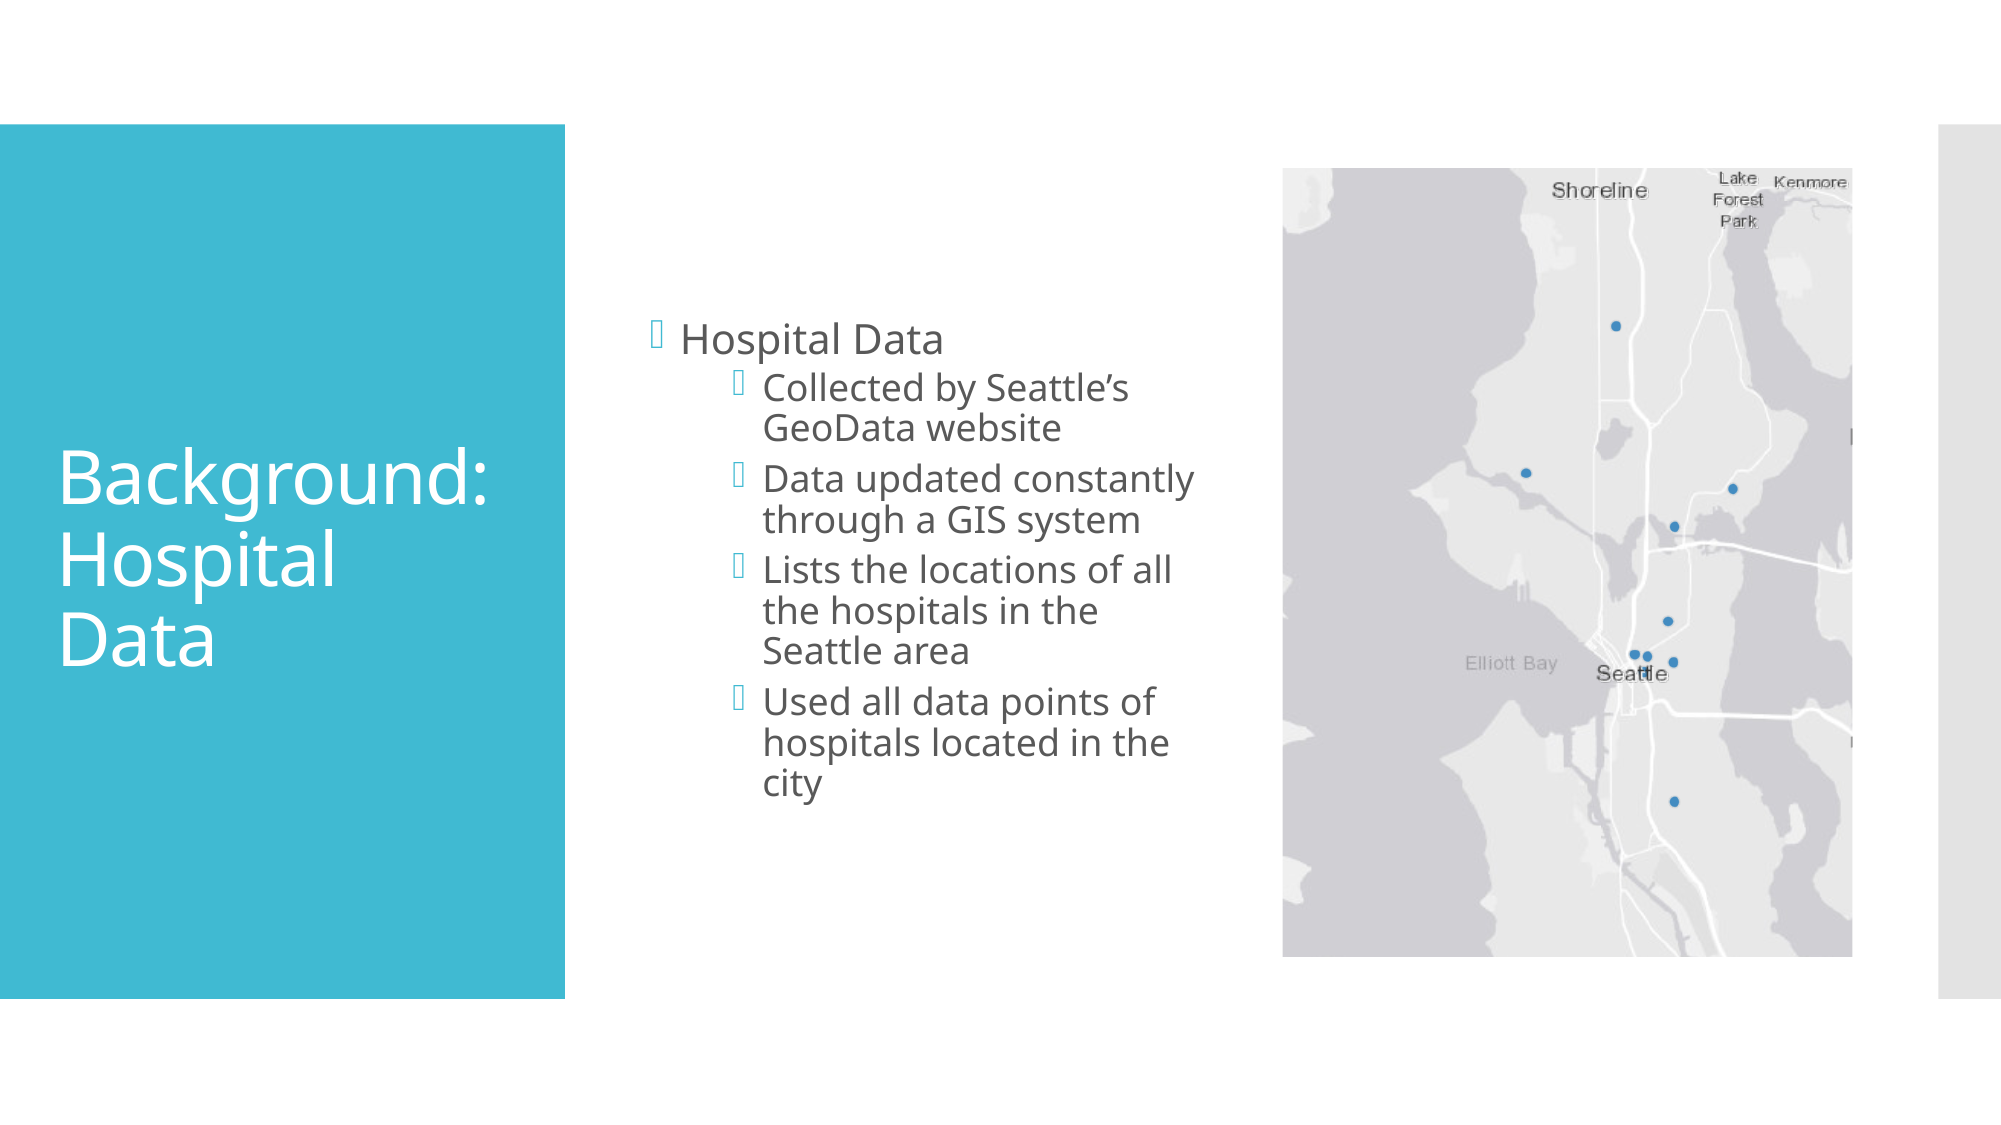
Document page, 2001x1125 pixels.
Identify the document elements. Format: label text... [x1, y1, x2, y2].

list Hospital Data Collected by Seattle’s GeoData website Data updated constantly through a GIS system Lists the locations of all the hospitals in the Seattle area Used all data points of hospitals located in the city [634, 141, 1223, 982]
picture [1282, 168, 1853, 957]
title Background: Hospital Data [41, 184, 525, 940]
